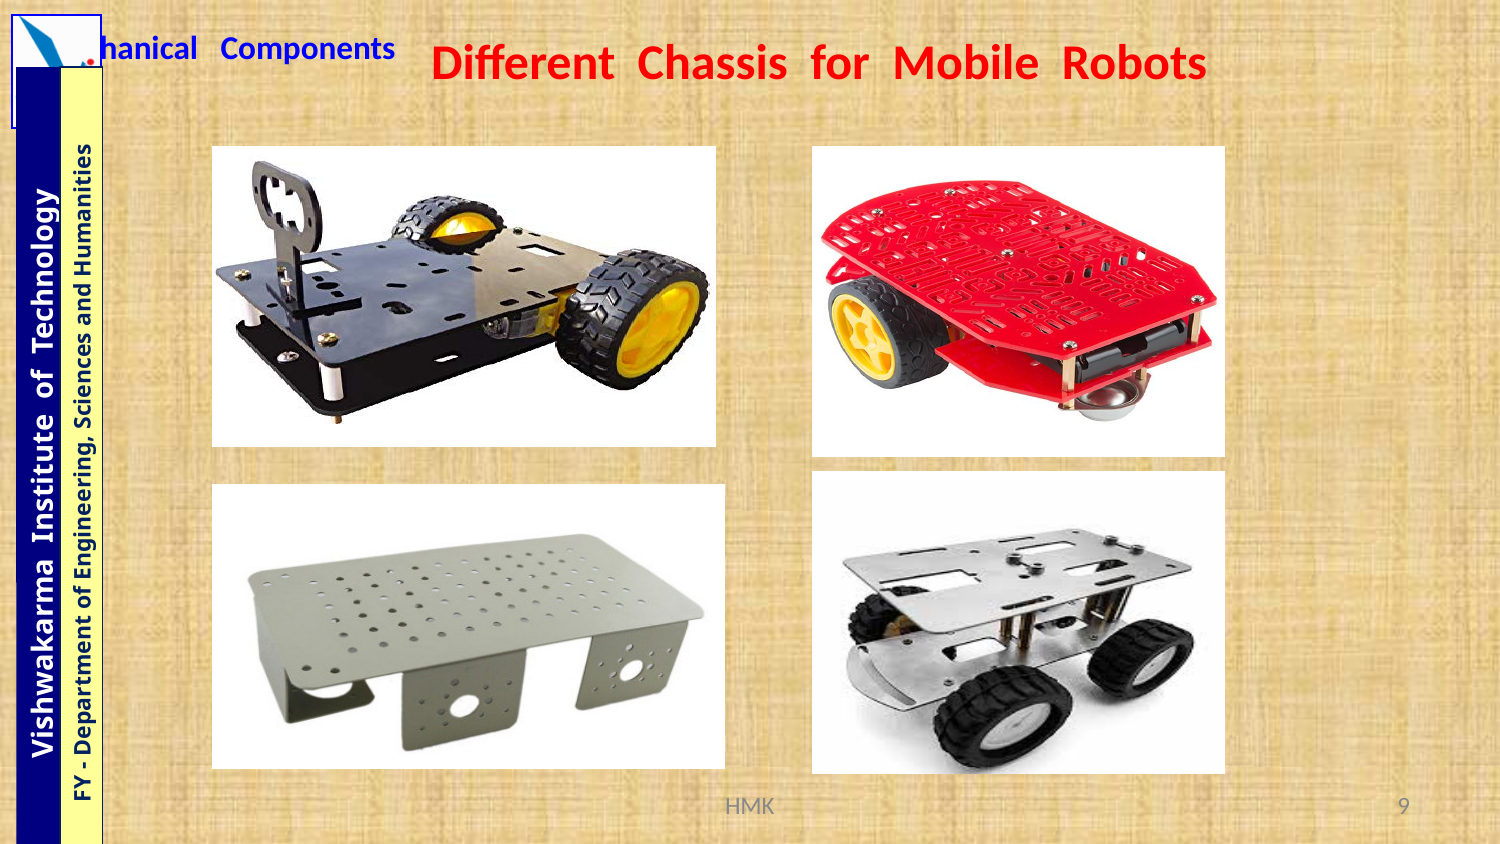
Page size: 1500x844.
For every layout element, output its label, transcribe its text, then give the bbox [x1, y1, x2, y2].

picture [0, 0, 1500, 844]
text_box Different Chassis for Mobile Robots [399, 21, 1250, 97]
text_box Mechanical Components [103, 18, 450, 74]
footer HMK [512, 782, 988, 827]
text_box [12, 15, 101, 823]
slide_number ‹#› [1074, 782, 1425, 827]
